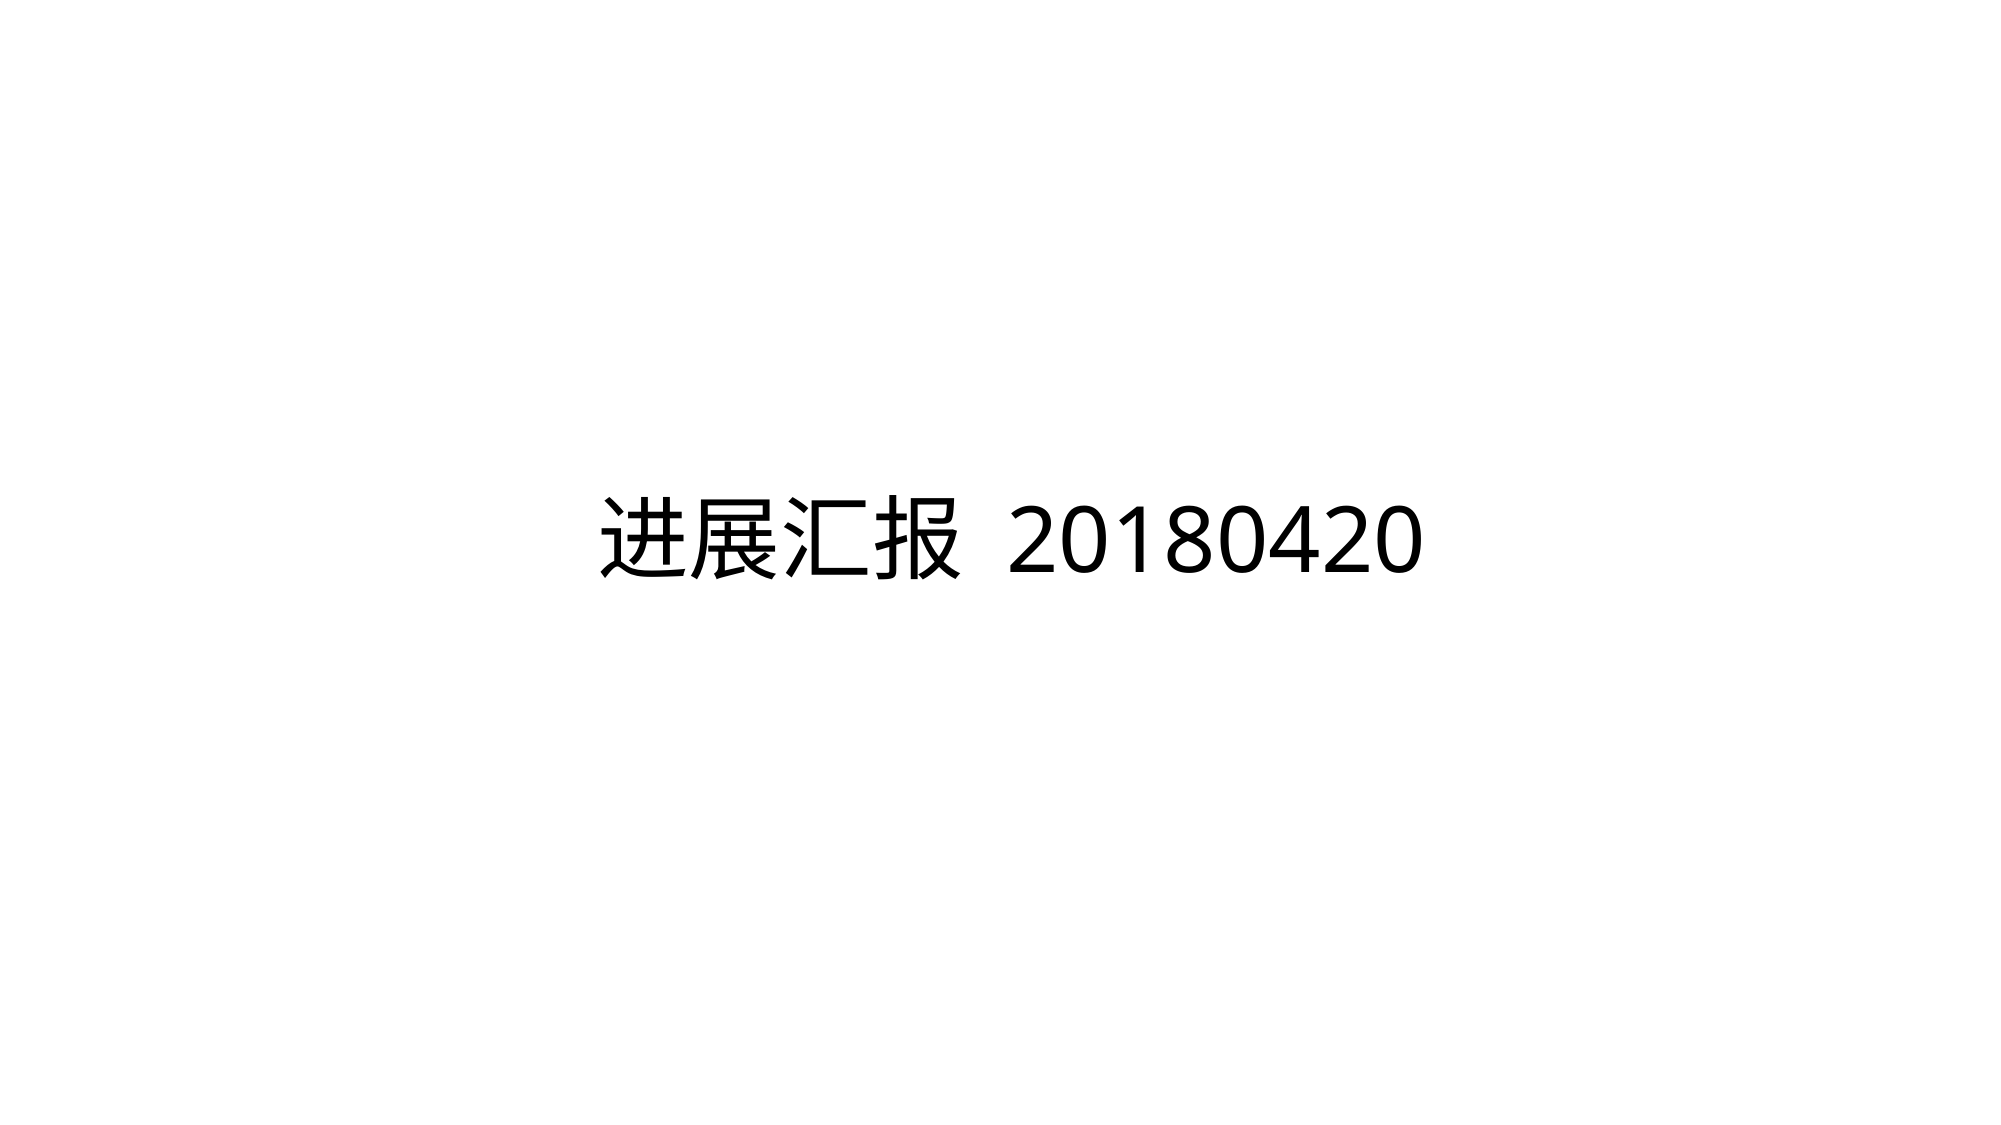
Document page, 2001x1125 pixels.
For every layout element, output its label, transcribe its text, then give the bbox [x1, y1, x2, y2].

title 进展汇报 20180420 [148, 433, 1875, 652]
